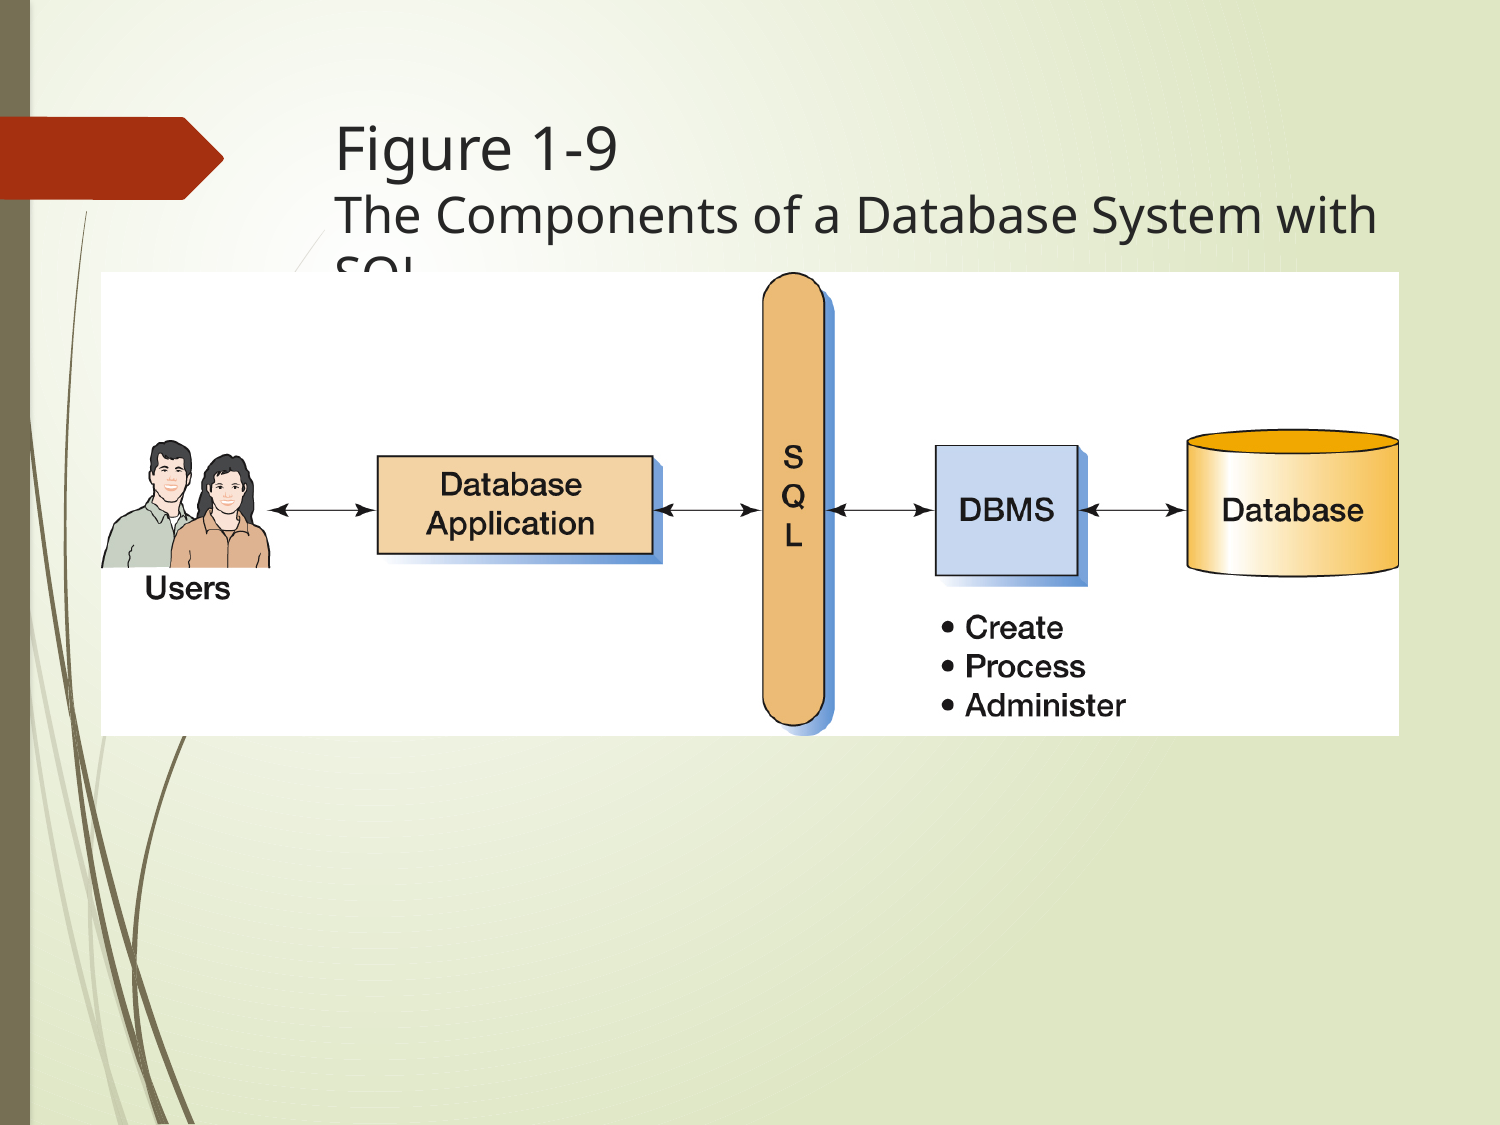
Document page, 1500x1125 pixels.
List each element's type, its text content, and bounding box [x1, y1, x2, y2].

title Figure 1-9 The Components of a Database System with SQL [319, 102, 1400, 273]
picture [101, 272, 1399, 736]
